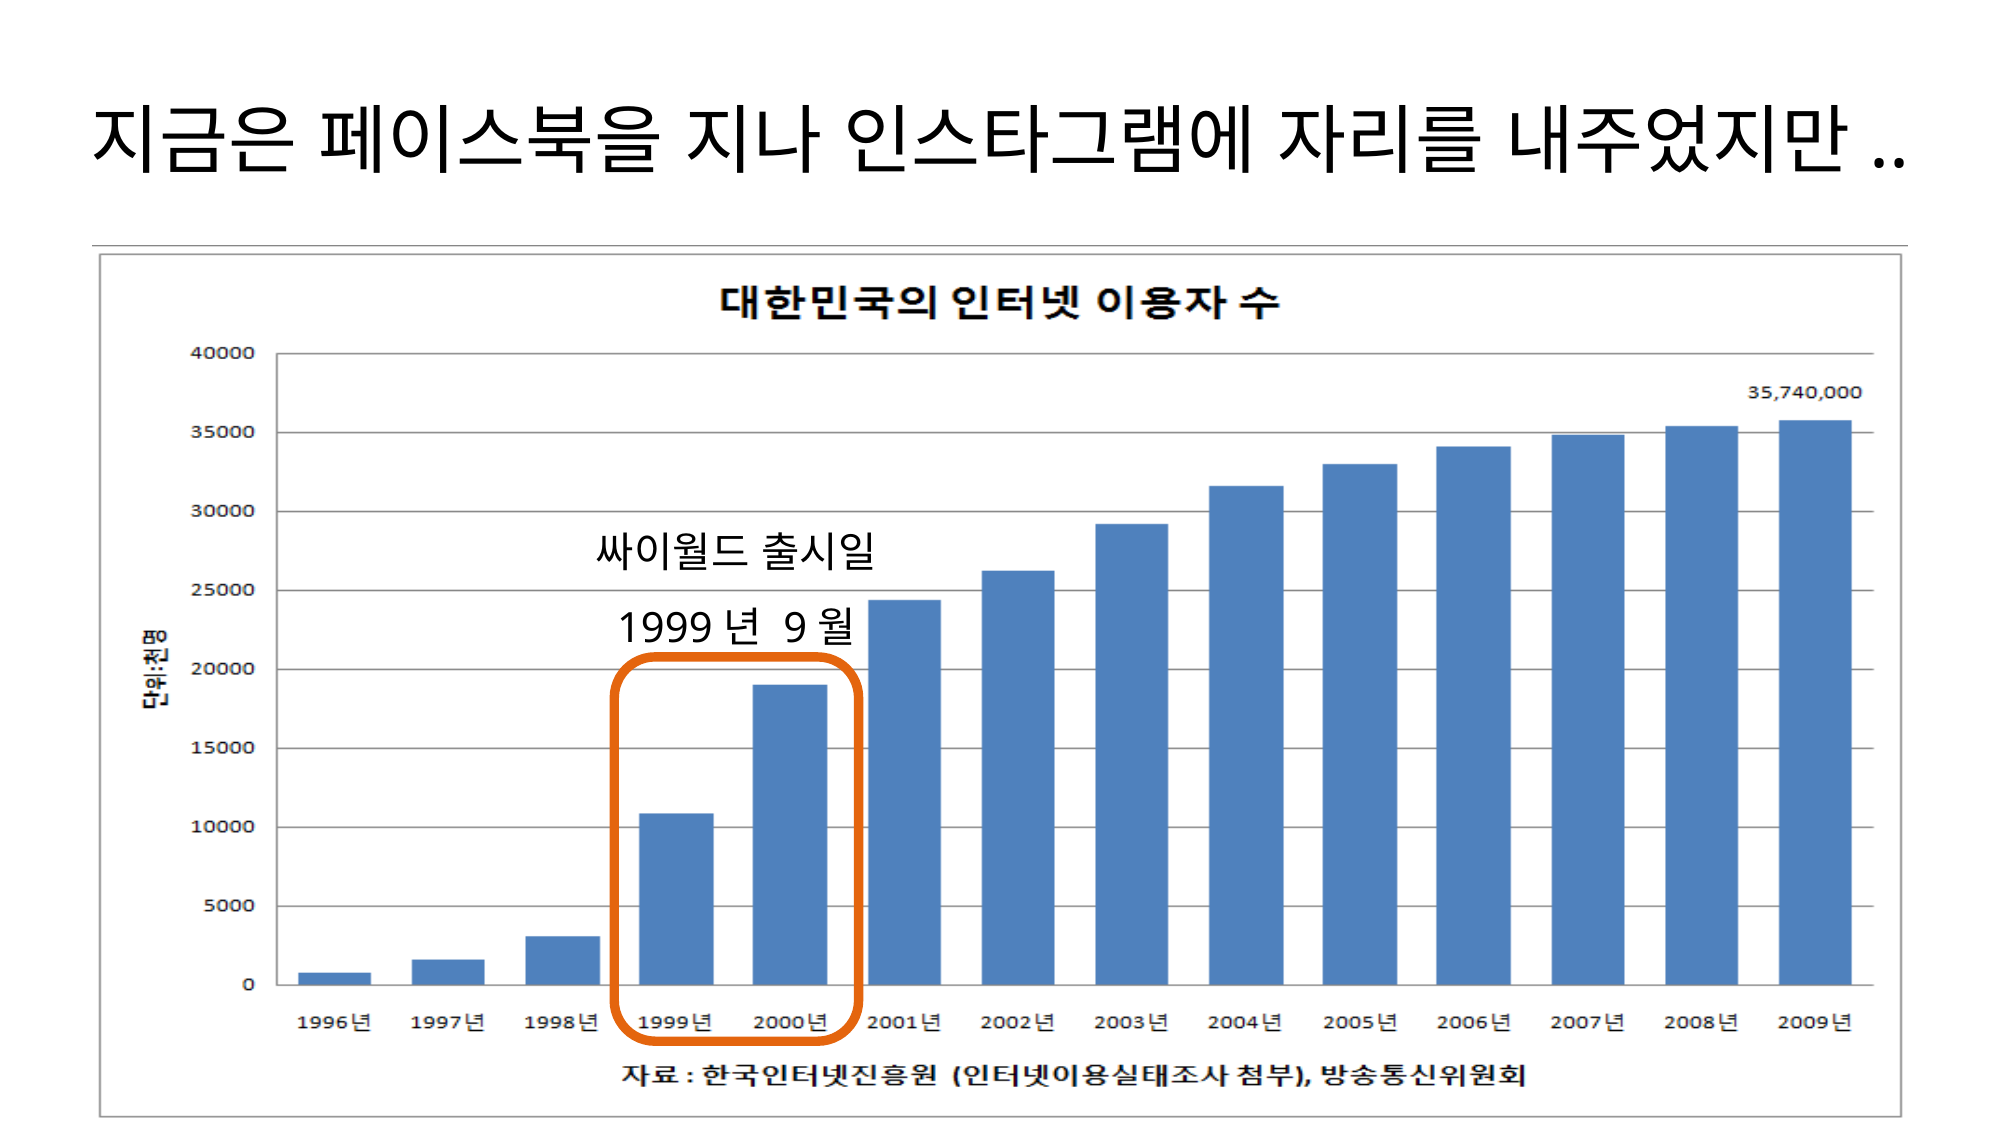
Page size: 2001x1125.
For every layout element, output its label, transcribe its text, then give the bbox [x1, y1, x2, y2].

title 지금은 페이스북을 지나 인스타그램에 자리를 내주었지만.. [0, 28, 2000, 246]
picture [92, 245, 1908, 1125]
